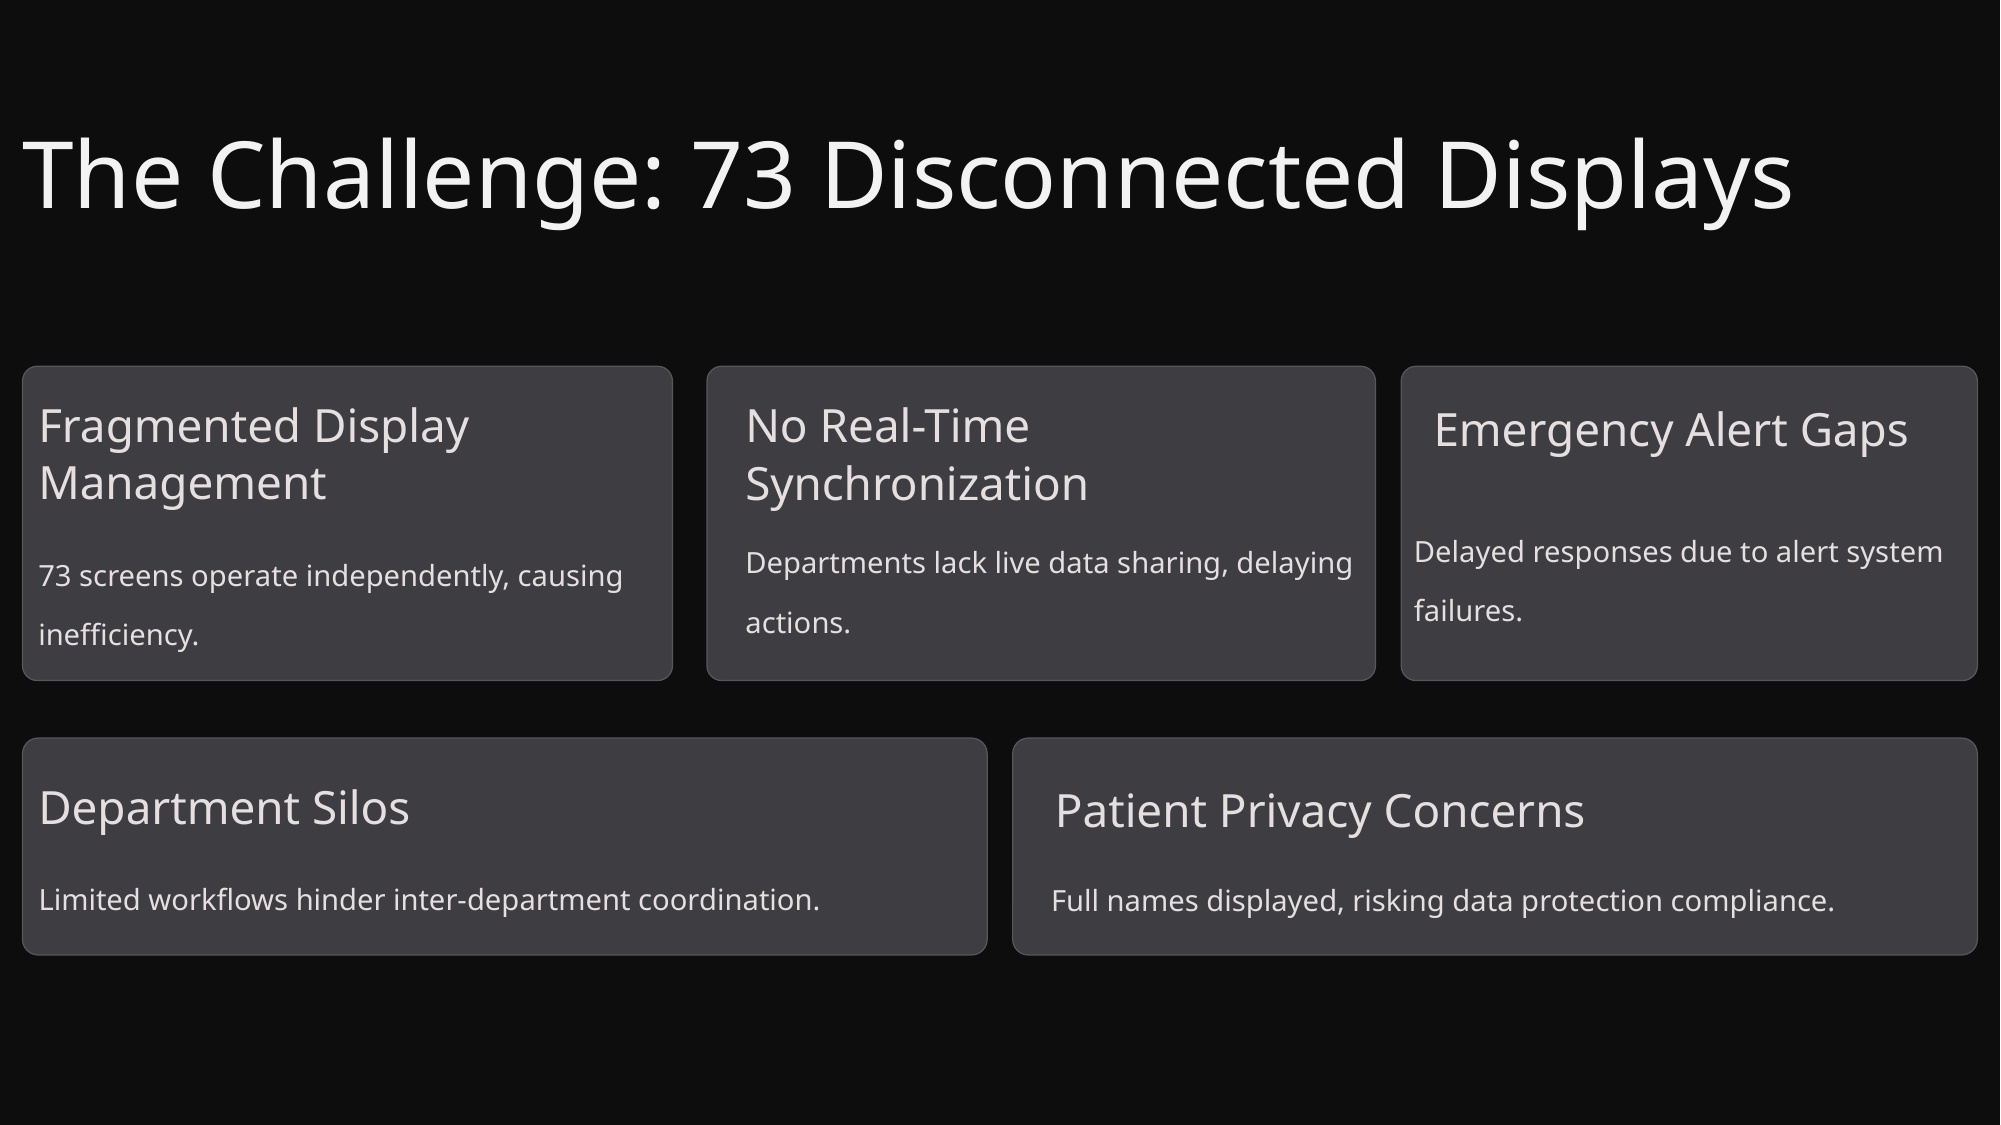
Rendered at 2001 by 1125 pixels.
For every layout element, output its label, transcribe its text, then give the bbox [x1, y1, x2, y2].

text_box [1012, 738, 1978, 955]
text_box Fragmented Display Management [38, 394, 650, 511]
text_box [1401, 366, 1978, 681]
text_box Limited workflows hinder inter-department coordination. [38, 856, 1012, 917]
text_box Patient Privacy Concerns [1054, 778, 1627, 837]
text_box 73 screens operate independently, causing inefficiency. [38, 532, 650, 652]
text_box [706, 366, 1376, 681]
text_box Departments lack live data sharing, delaying actions. [745, 520, 1357, 640]
text_box The Challenge: 73 Disconnected Displays [22, 111, 1901, 229]
text_box [22, 738, 988, 955]
text_box No Real-Time Synchronization [745, 394, 1357, 512]
text_box Full names displayed, risking data protection compliance. [1051, 857, 1886, 943]
text_box Emergency Alert Gaps [1433, 398, 1946, 457]
text_box [22, 366, 673, 681]
text_box Department Silos [38, 776, 504, 835]
text_box Delayed responses due to alert system failures. [1413, 508, 2000, 628]
